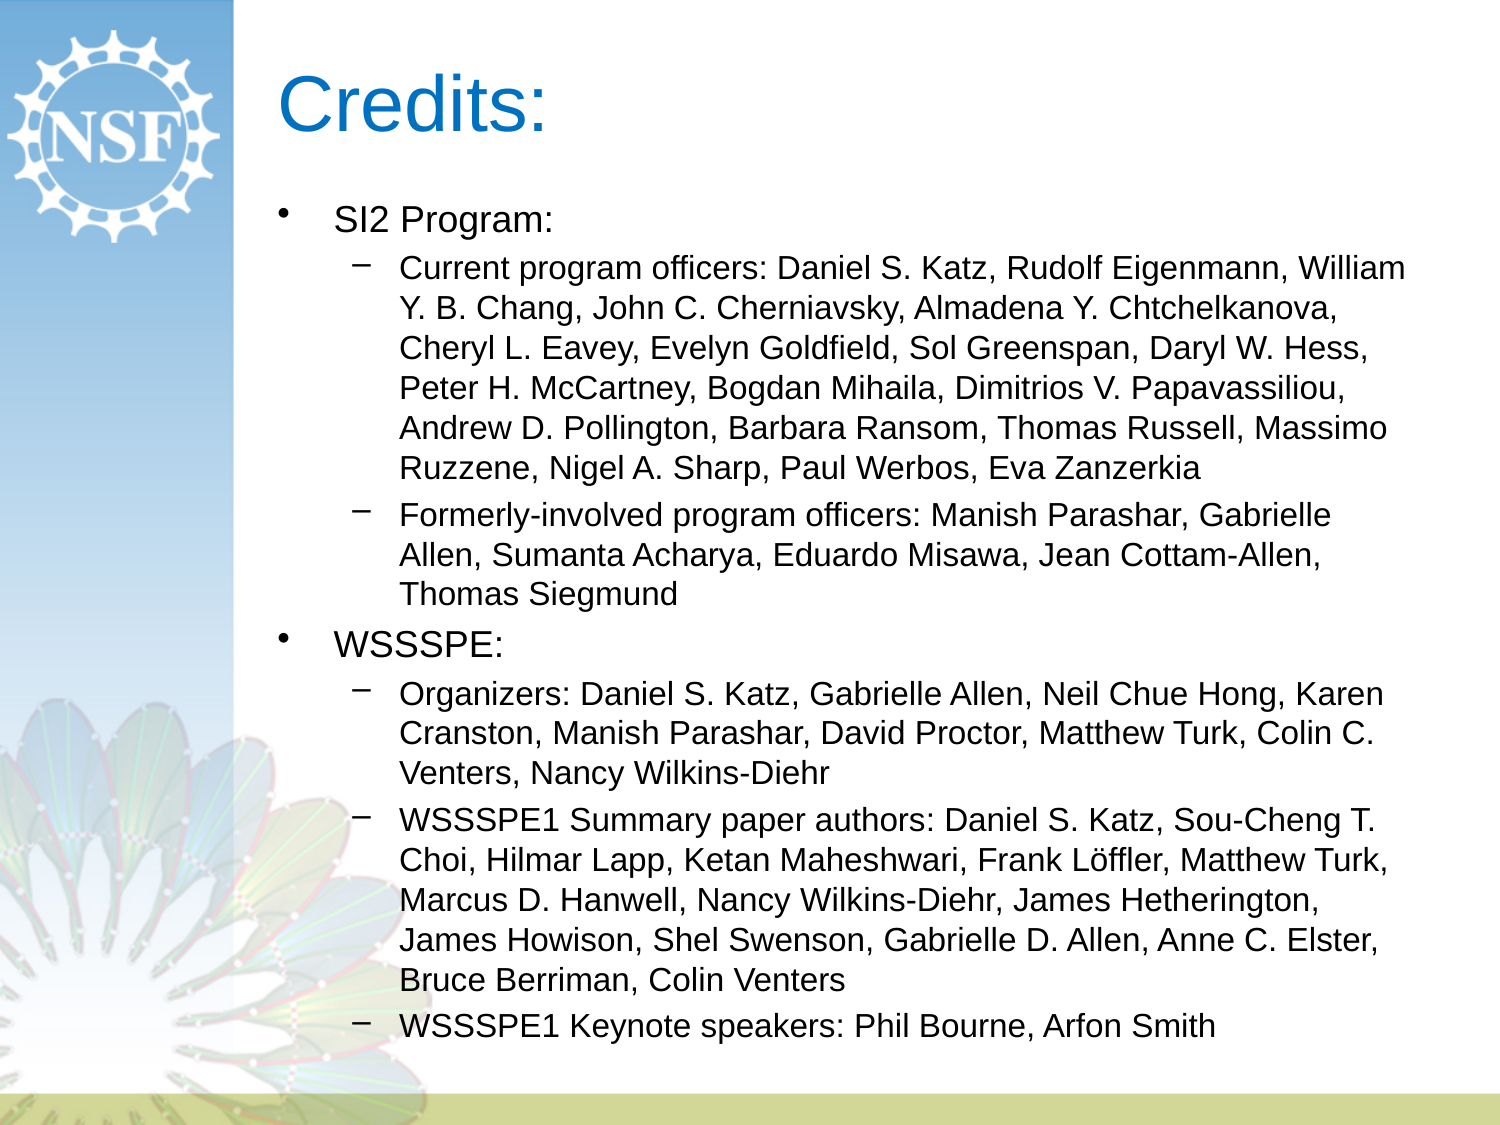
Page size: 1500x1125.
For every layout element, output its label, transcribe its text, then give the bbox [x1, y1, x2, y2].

picture [0, 0, 1500, 1125]
title Credits: [262, 45, 1425, 187]
list SI2 Program: Current program officers: Daniel S. Katz, Rudolf Eigenmann, William Y. B. Chang, John C. Cherniavsky, Almadena Y. Chtchelkanova, Cheryl L. Eavey, Evelyn Goldfield, Sol Greenspan, Daryl W. Hess, Peter H. McCartney, Bogdan Mihaila, Dimitrios V. Papavassiliou, Andrew D. Pollington, Barbara Ransom, Thomas Russell, Massimo Ruzzene, Nigel A. Sharp, Paul Werbos, Eva Zanzerkia Formerly-involved program officers: Manish Parashar, Gabrielle Allen, Sumanta Acharya, Eduardo Misawa, Jean Cottam-Allen, Thomas Siegmund WSSSPE: Organizers: Daniel S. Katz, Gabrielle Allen, Neil Chue Hong, Karen Cranston, Manish Parashar, David Proctor, Matthew Turk, Colin C. Venters, Nancy Wilkins-Diehr WSSSPE1 Summary paper authors: Daniel S. Katz, Sou-Cheng T. Choi, Hilmar Lapp, Ketan Maheshwari, Frank Löffler, Matthew Turk, Marcus D. Hanwell, Nancy Wilkins-Diehr, James Hetherington, James Howison, Shel Swenson, Gabrielle D. Allen, Anne C. Elster, Bruce Berriman, Colin Venters WSSSPE1 Keynote speakers: Phil Bourne, Arfon Smith [262, 187, 1425, 930]
